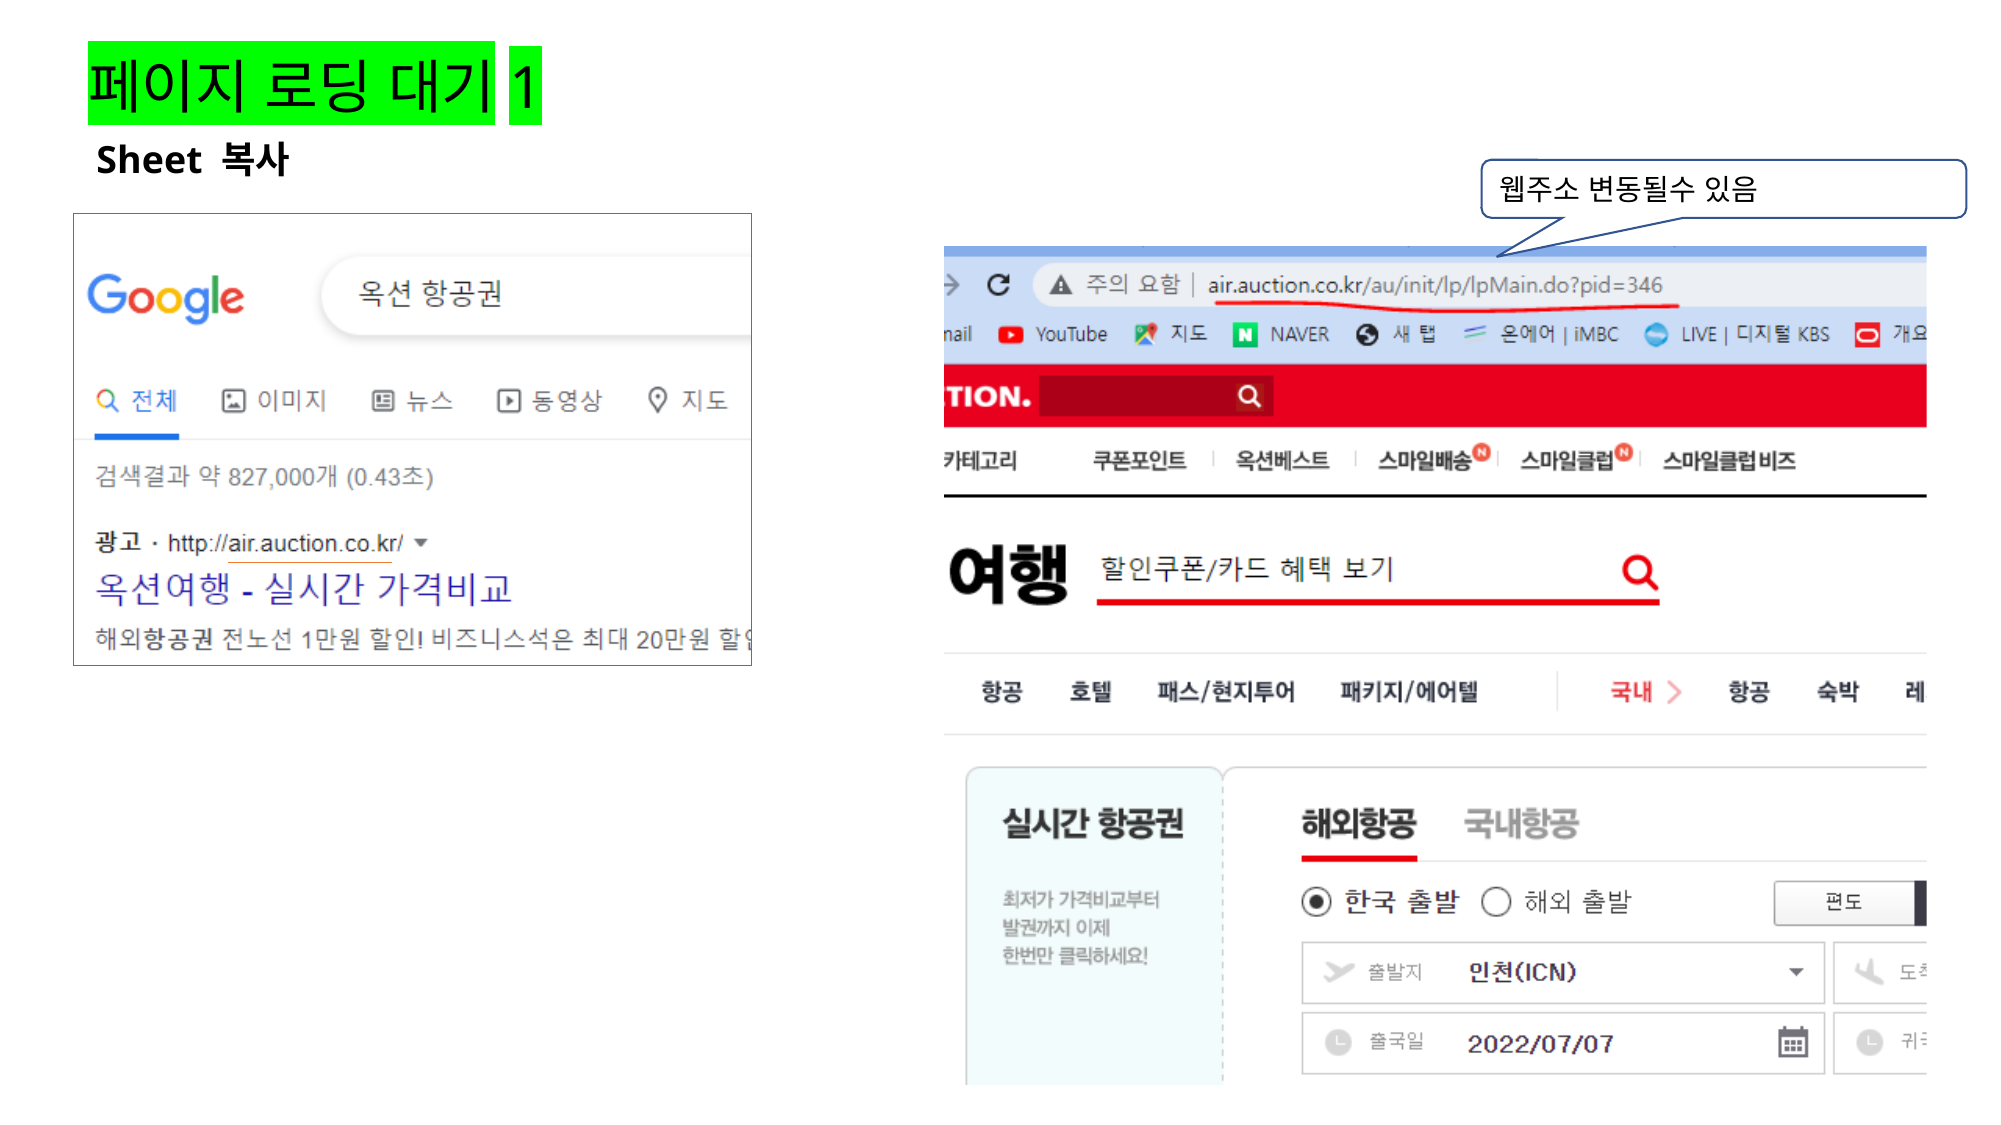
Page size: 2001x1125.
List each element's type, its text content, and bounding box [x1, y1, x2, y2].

picture [944, 246, 1927, 1085]
text_box Sheet 복사 [81, 128, 1065, 189]
text_box 웹주소 변동될수 있음 [1480, 158, 1968, 246]
text_box 페이지 로딩 대기1 [73, 35, 797, 129]
picture [73, 213, 752, 666]
